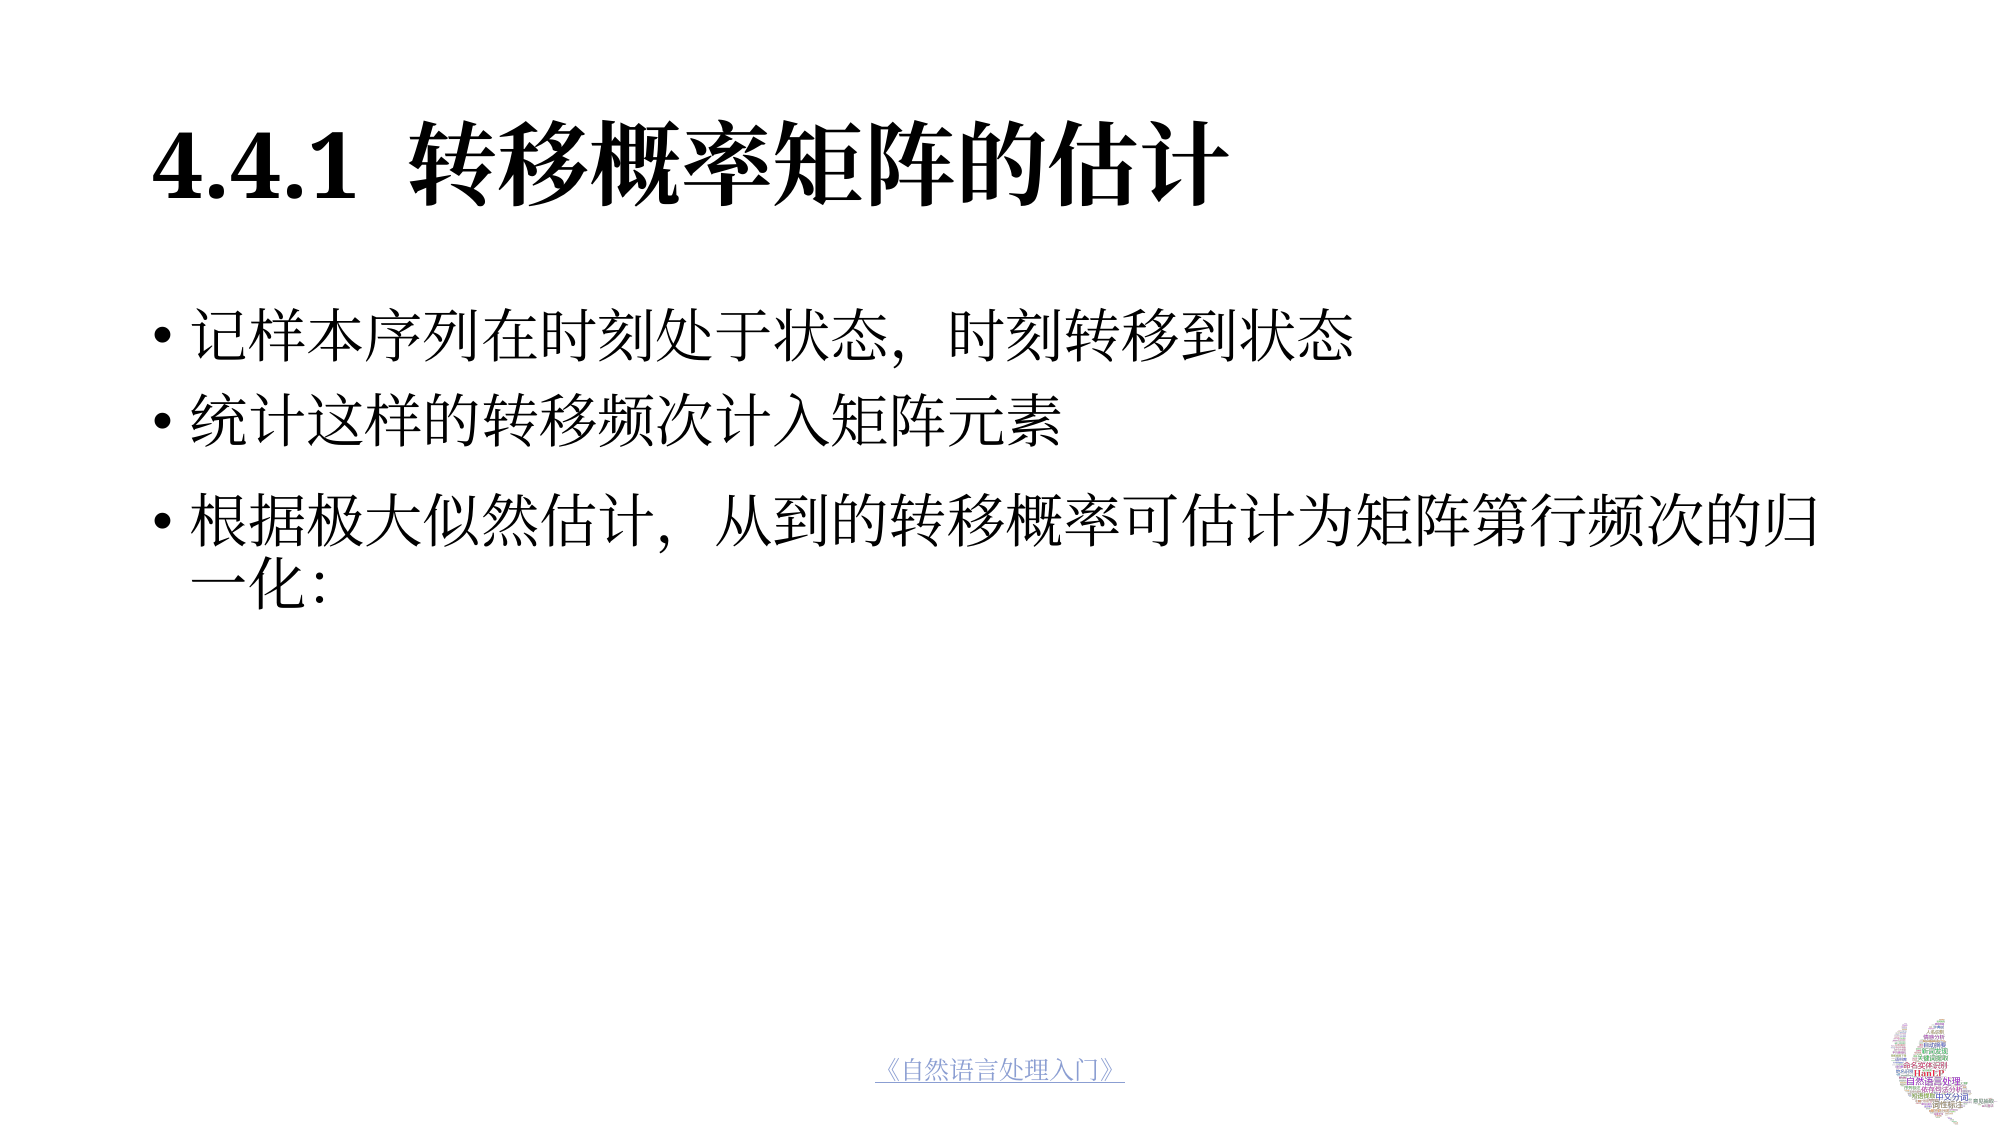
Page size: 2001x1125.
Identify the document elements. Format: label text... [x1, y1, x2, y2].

picture [1888, 1016, 2000, 1125]
title 4.4.1 转移概率矩阵的估计 [137, 59, 1863, 278]
footer 《自然语言处理入门》 [662, 1042, 1338, 1103]
